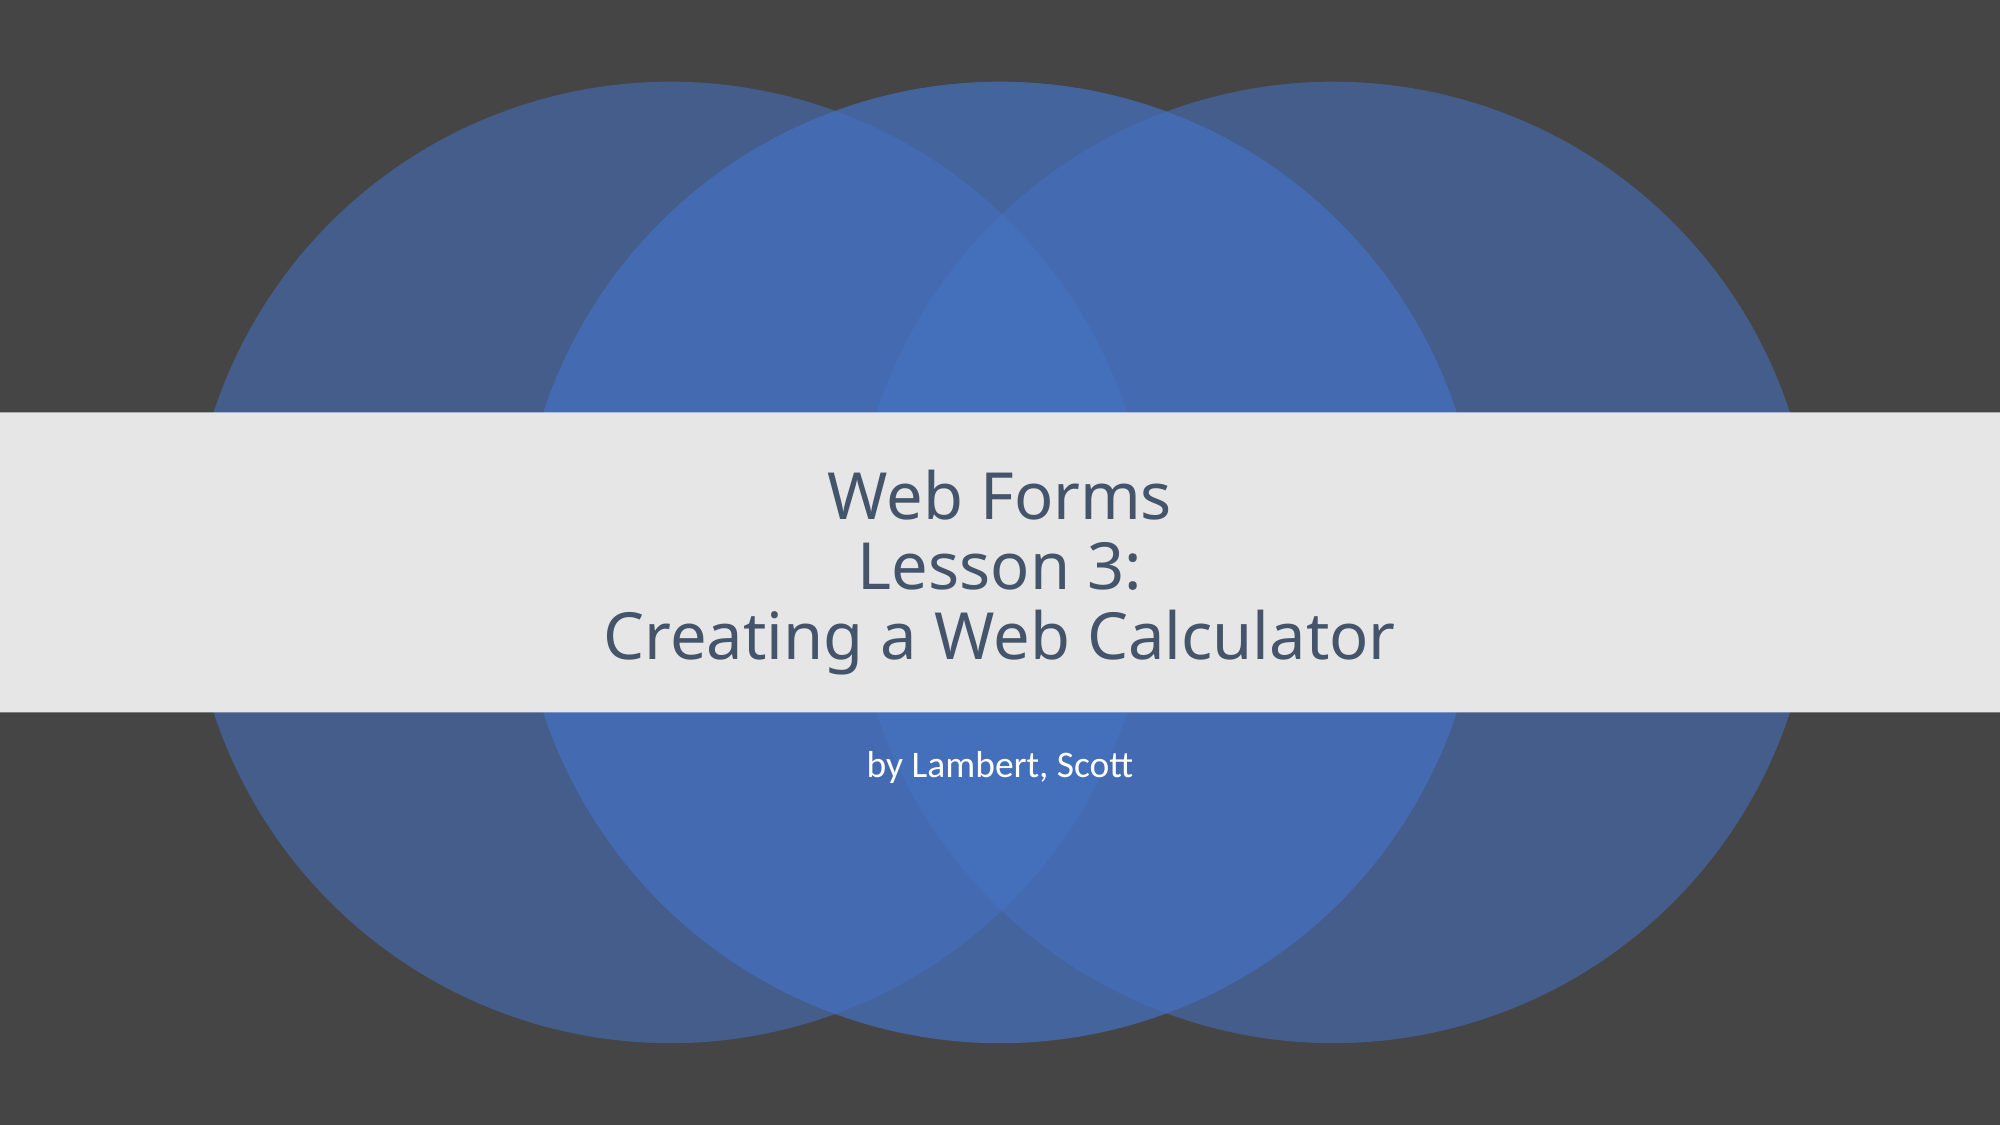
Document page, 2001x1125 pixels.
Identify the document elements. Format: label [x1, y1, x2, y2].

text_box [0, 411, 189, 713]
text_box [189, 81, 1814, 1044]
text_box [1814, 411, 2000, 713]
